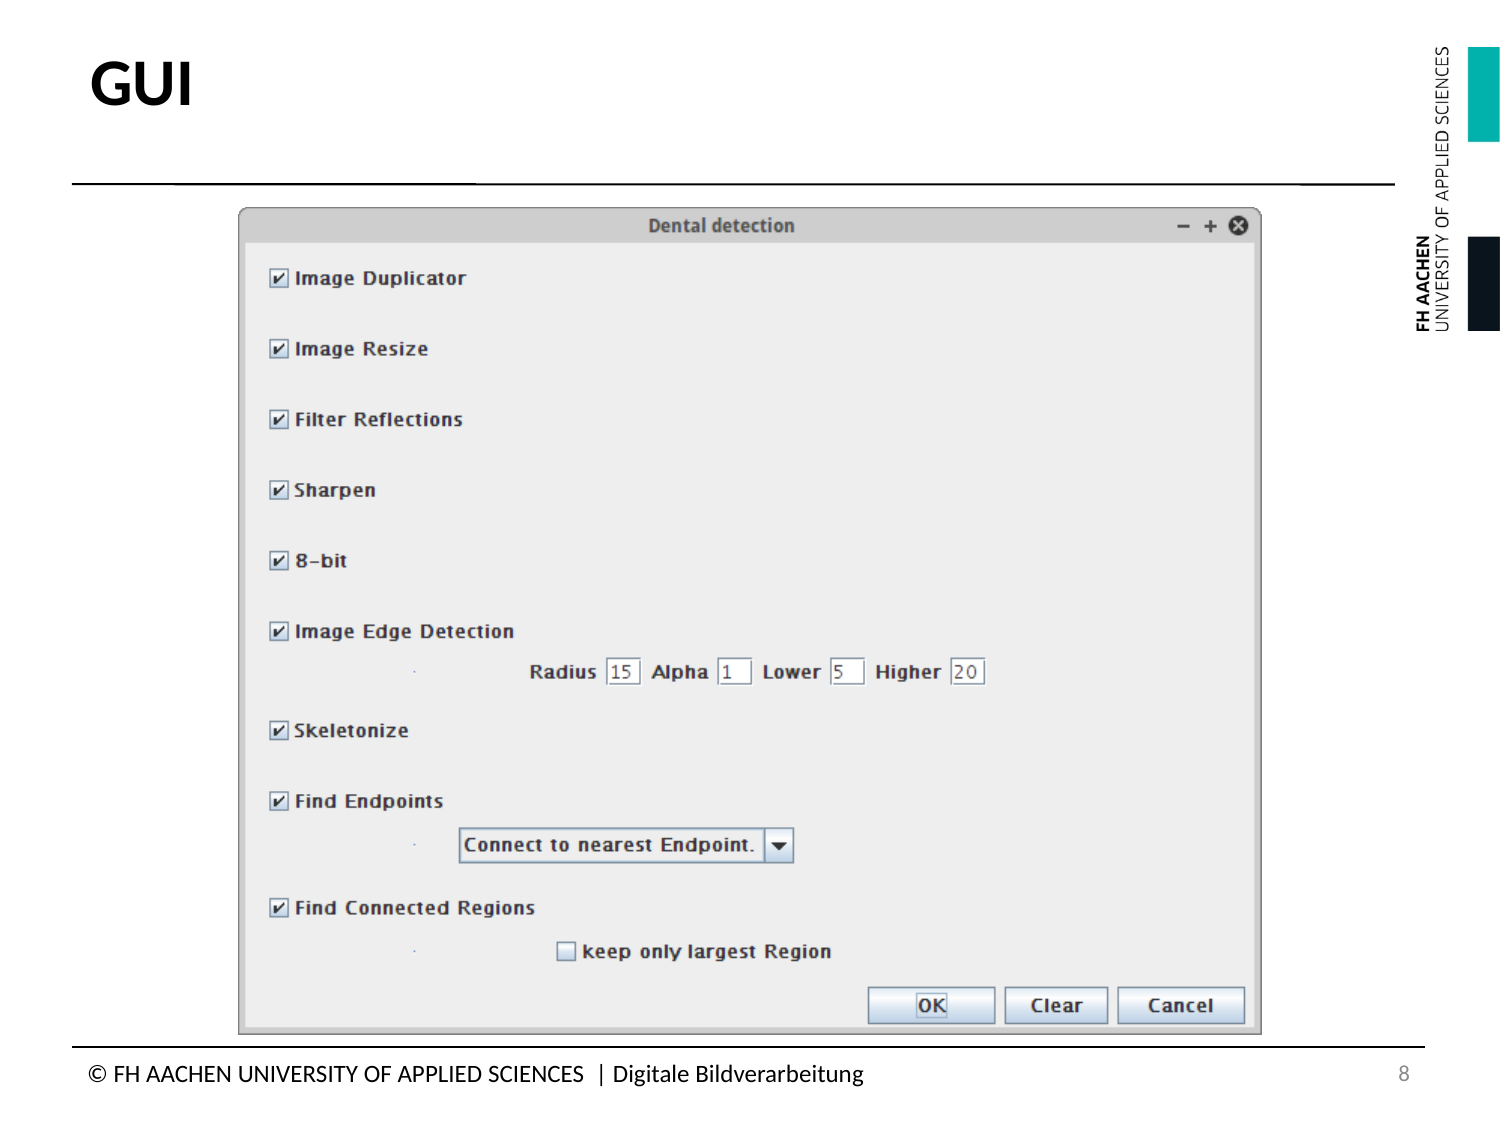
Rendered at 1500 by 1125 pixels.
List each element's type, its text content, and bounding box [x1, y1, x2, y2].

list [238, 207, 1262, 1036]
title GUI [75, 45, 1425, 178]
footer © FH AACHEN UNIVERSITY OF APPLIED SCIENCES | Digitale Bildverarbeitung [72, 1042, 1328, 1103]
slide_number 8 [1328, 1042, 1425, 1103]
picture [1404, 47, 1500, 331]
